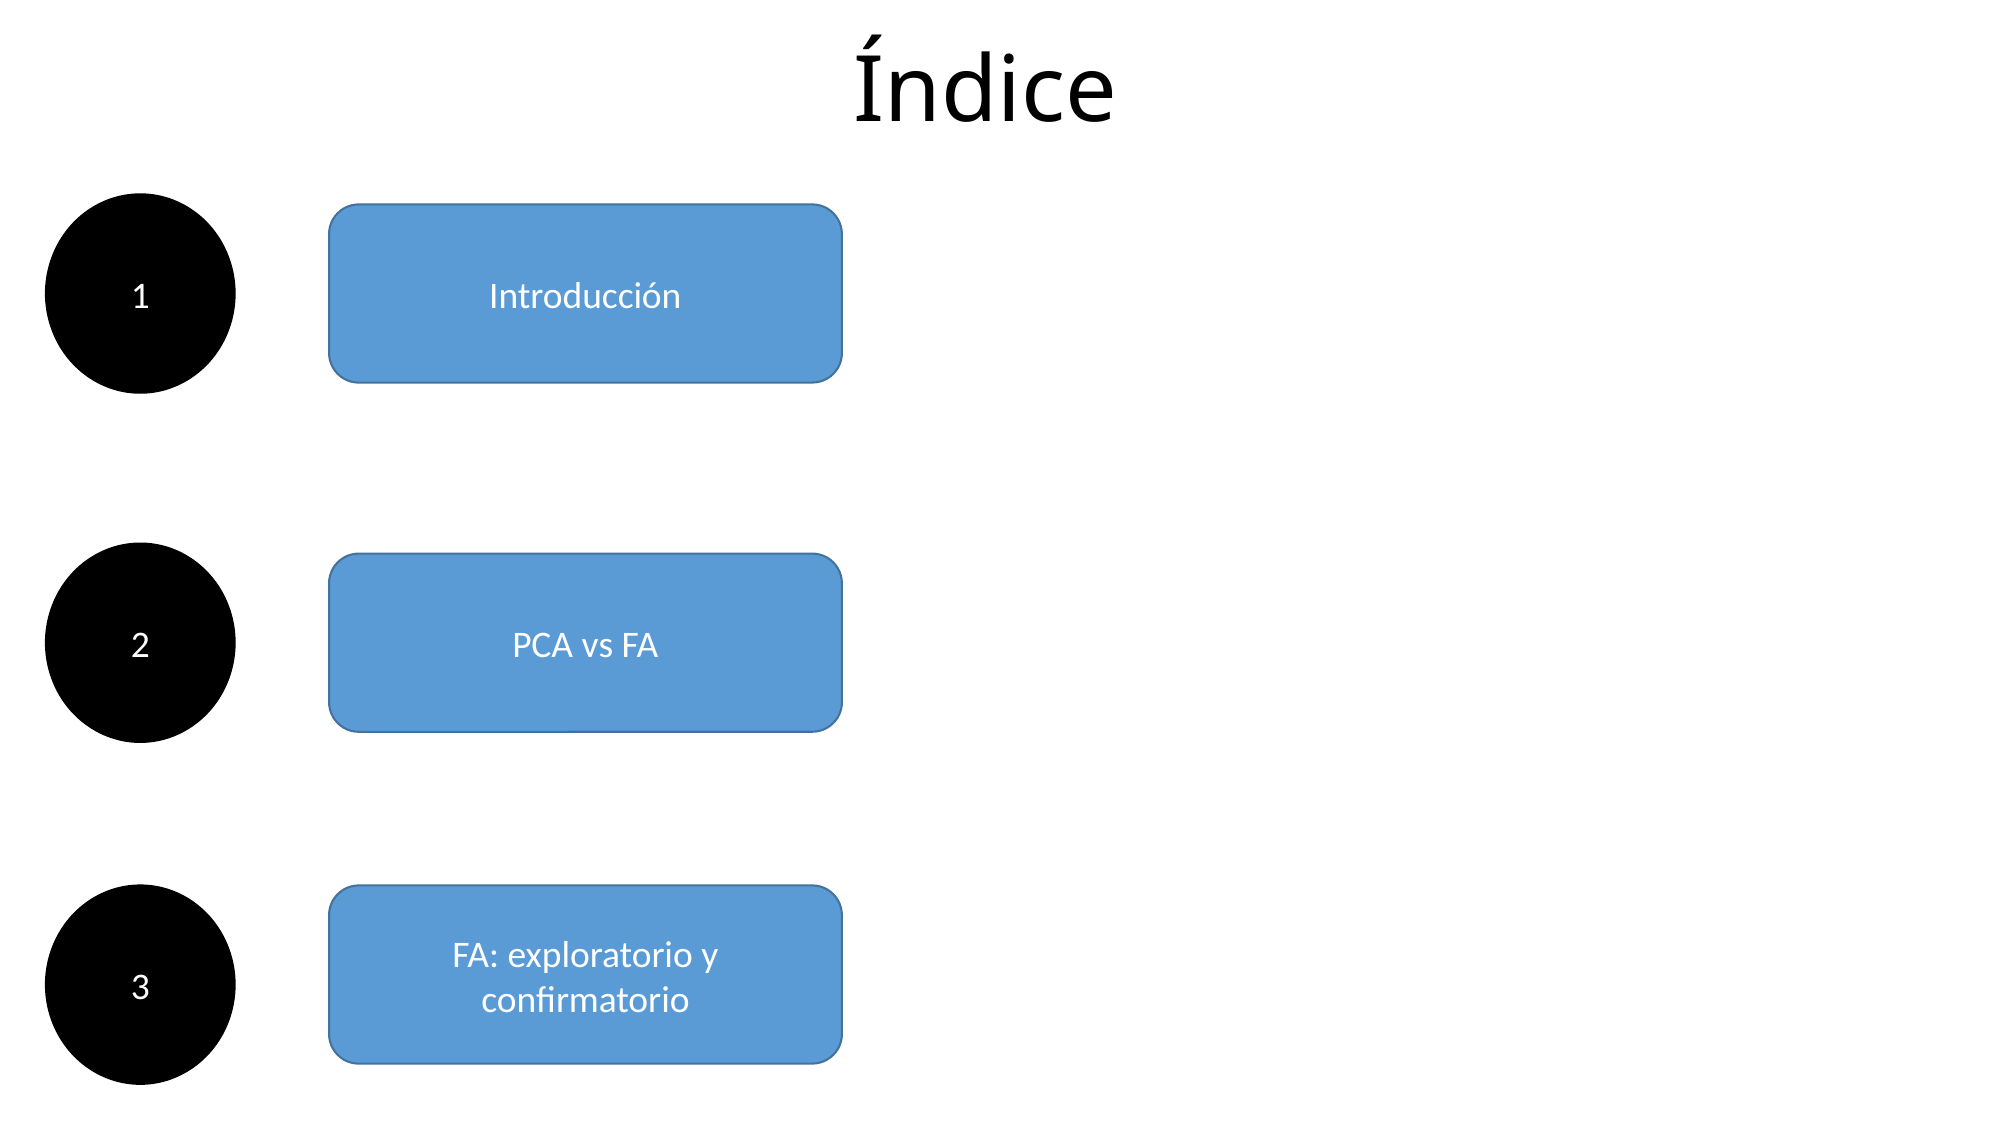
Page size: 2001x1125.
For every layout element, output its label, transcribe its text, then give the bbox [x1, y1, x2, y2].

text_box 3 [44, 884, 236, 1085]
text_box 1 [44, 193, 236, 394]
text_box FA: exploratorio y confirmatorio [328, 884, 843, 1065]
title Índice [139, 18, 1832, 165]
text_box Introducción [328, 203, 843, 384]
text_box PCA vs FA [328, 552, 843, 733]
text_box 2 [44, 542, 236, 743]
